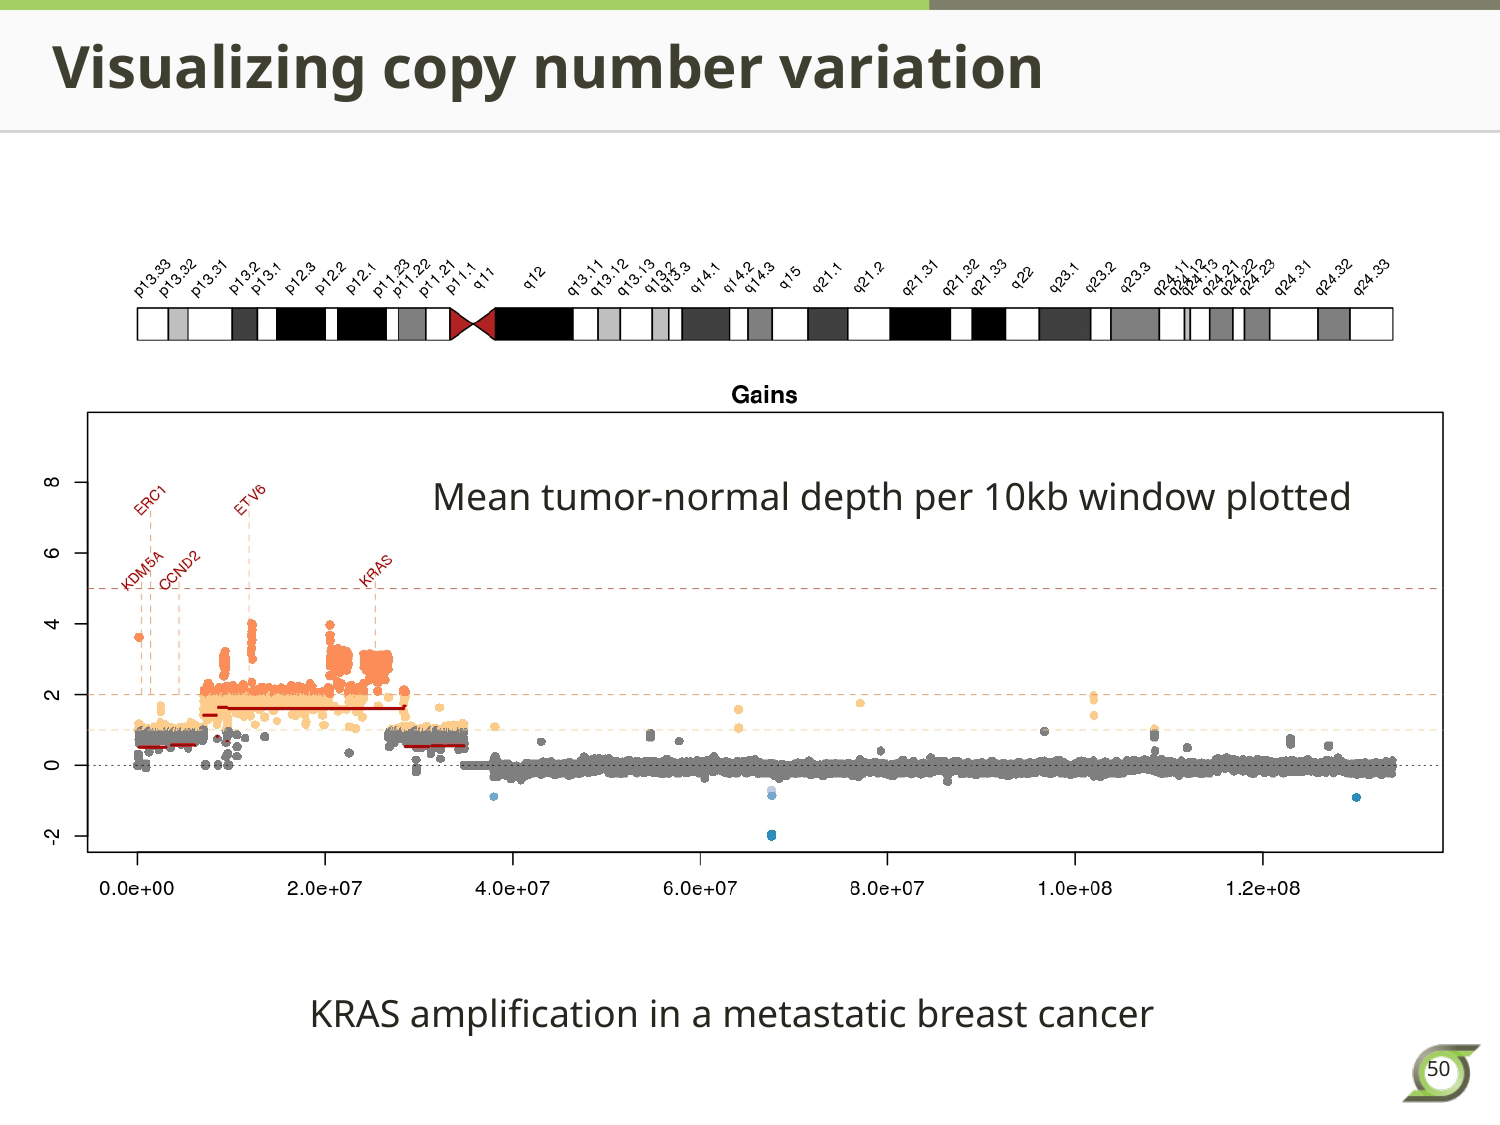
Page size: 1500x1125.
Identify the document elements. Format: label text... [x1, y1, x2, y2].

text_box KRAS amplification in a metastatic breast cancer [294, 1015, 1170, 1043]
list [36, 166, 1455, 1007]
title Visualizing copy number variation [37, 18, 1454, 112]
